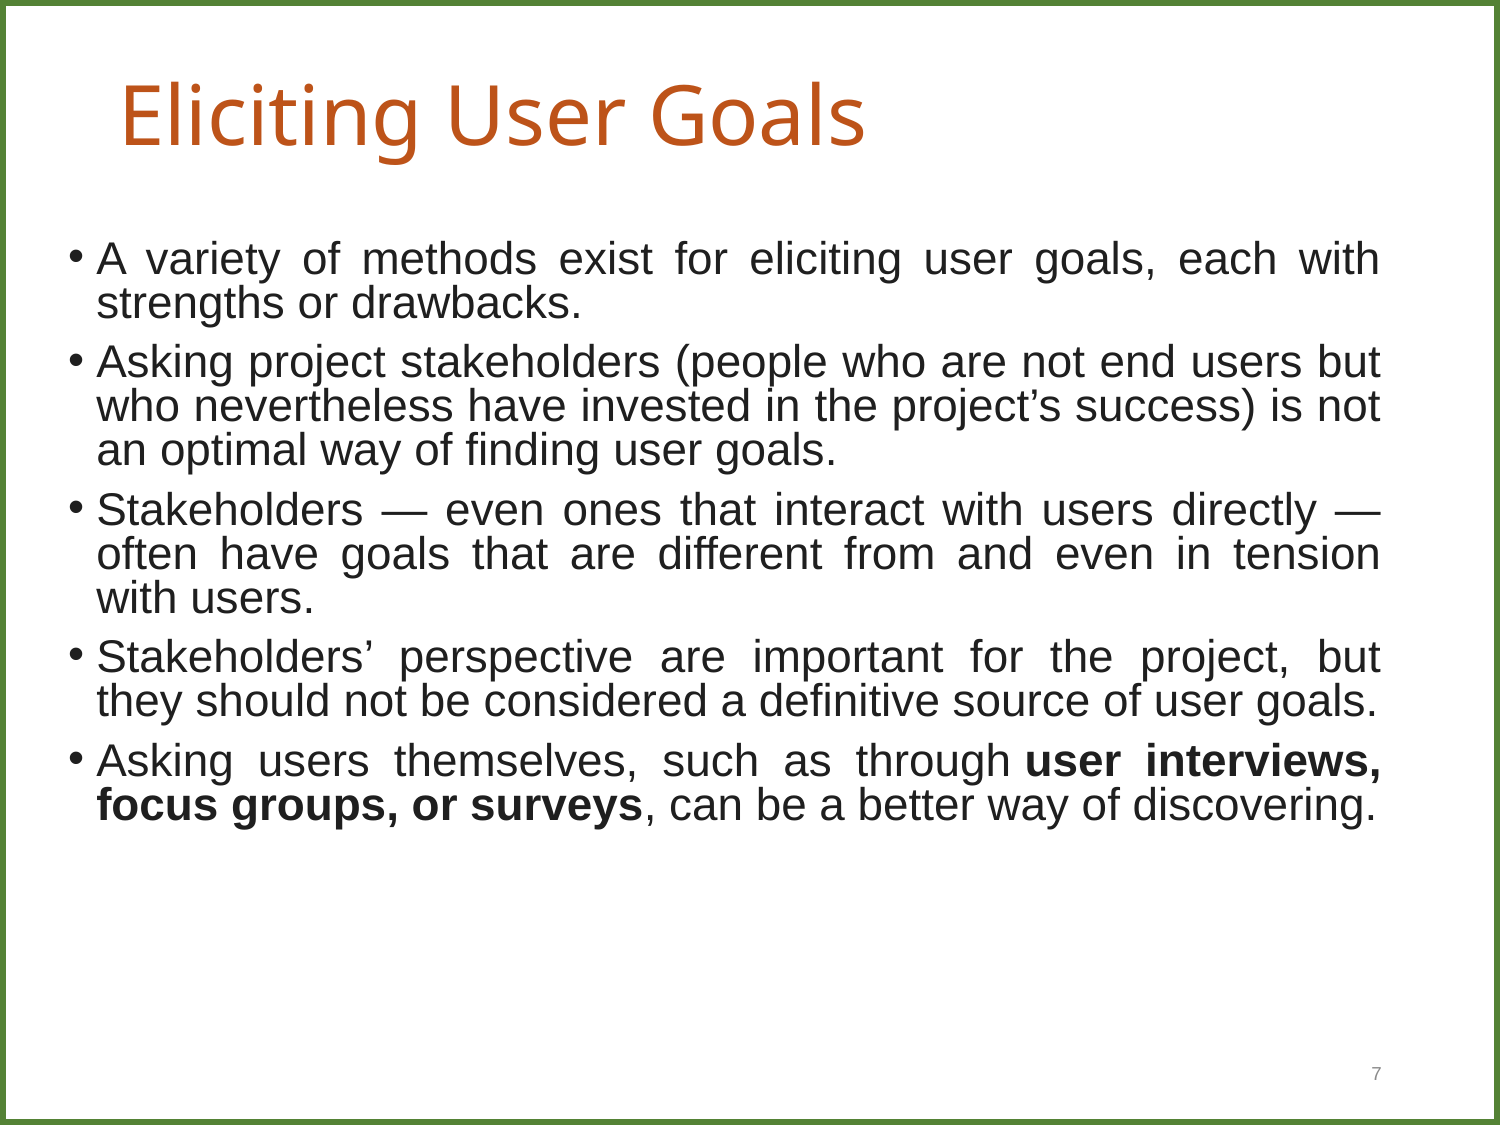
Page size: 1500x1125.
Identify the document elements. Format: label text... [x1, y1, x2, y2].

slide_number 7 [1059, 1042, 1397, 1103]
list A variety of methods exist for eliciting user goals, each with strengths or drawbacks. Asking project stakeholders (people who are not end users but who nevertheless have invested in the project’s success) is not an optimal way of finding user goals. Stakeholders — even ones that interact with users directly — often have goals that are different from and even in tension with users. Stakeholders’ perspective are important for the project, but they should not be considered a definitive source of user goals. Asking users themselves, such as through user interviews, focus groups, or surveys, can be a better way of discovering. [53, 231, 1397, 970]
title Eliciting User Goals [103, 59, 1397, 231]
